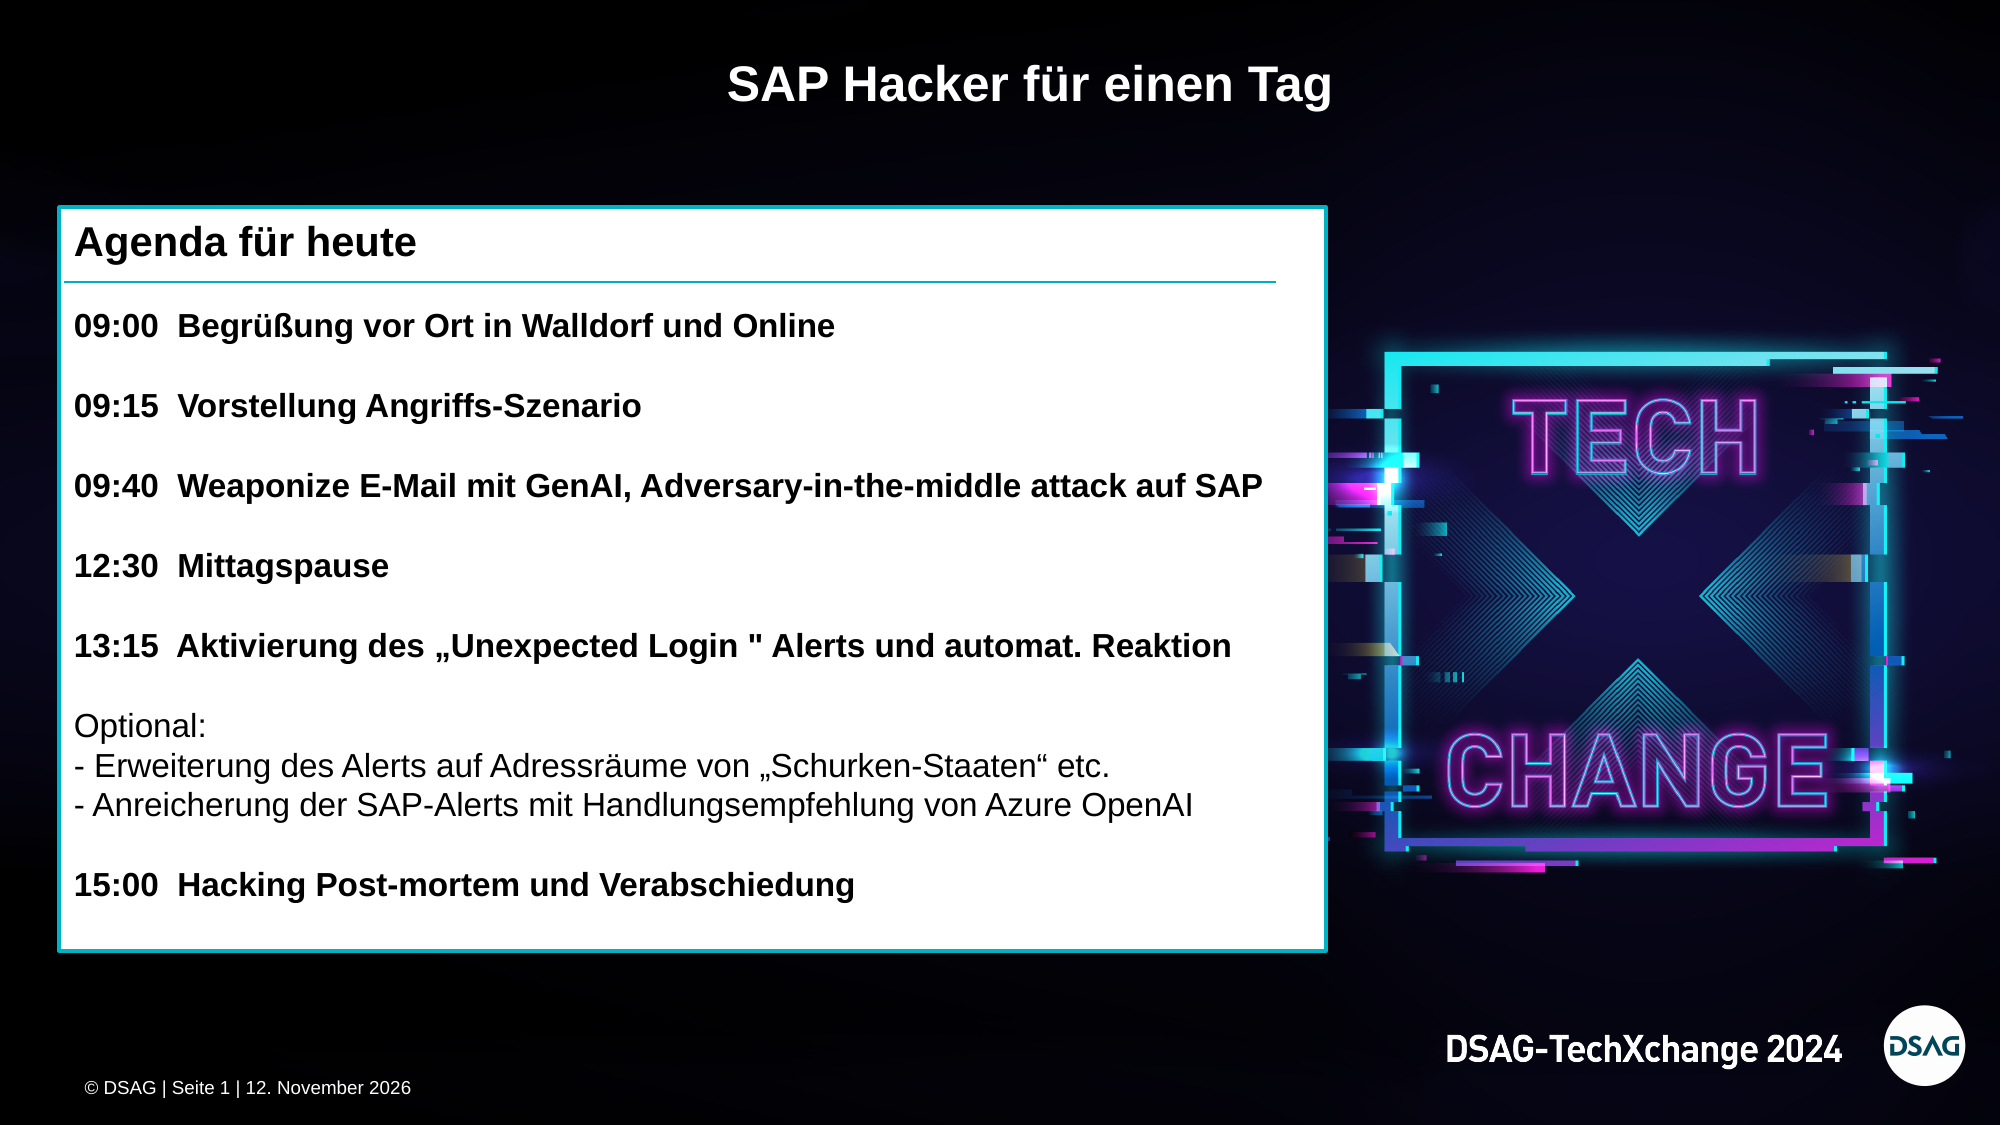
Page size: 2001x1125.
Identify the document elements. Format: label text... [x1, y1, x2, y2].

list SAP Hacker für einen Tag [84, 24, 1976, 138]
text_box Agenda für heute 09:00 Begrüßung vor Ort in Walldorf und Online 09:15 Vorstellung Angriffs-Szenario 09:40 Weaponize E-Mail mit GenAI, Adversary-in-the-middle attack auf SAP 12:30 Mittagspause 13:15 Aktivierung des „Unexpected Login " Alerts und automat. Reaktion Optional: - Erweiterung des Alerts auf Adressräume von „Schurken-Staaten“ etc. - Anreicherung der SAP-Alerts mit Handlungsempfehlung von Azure OpenAI 15:00 Hacking Post-mortem und Verabschiedung [57, 205, 1328, 953]
picture [0, 0, 2000, 1125]
